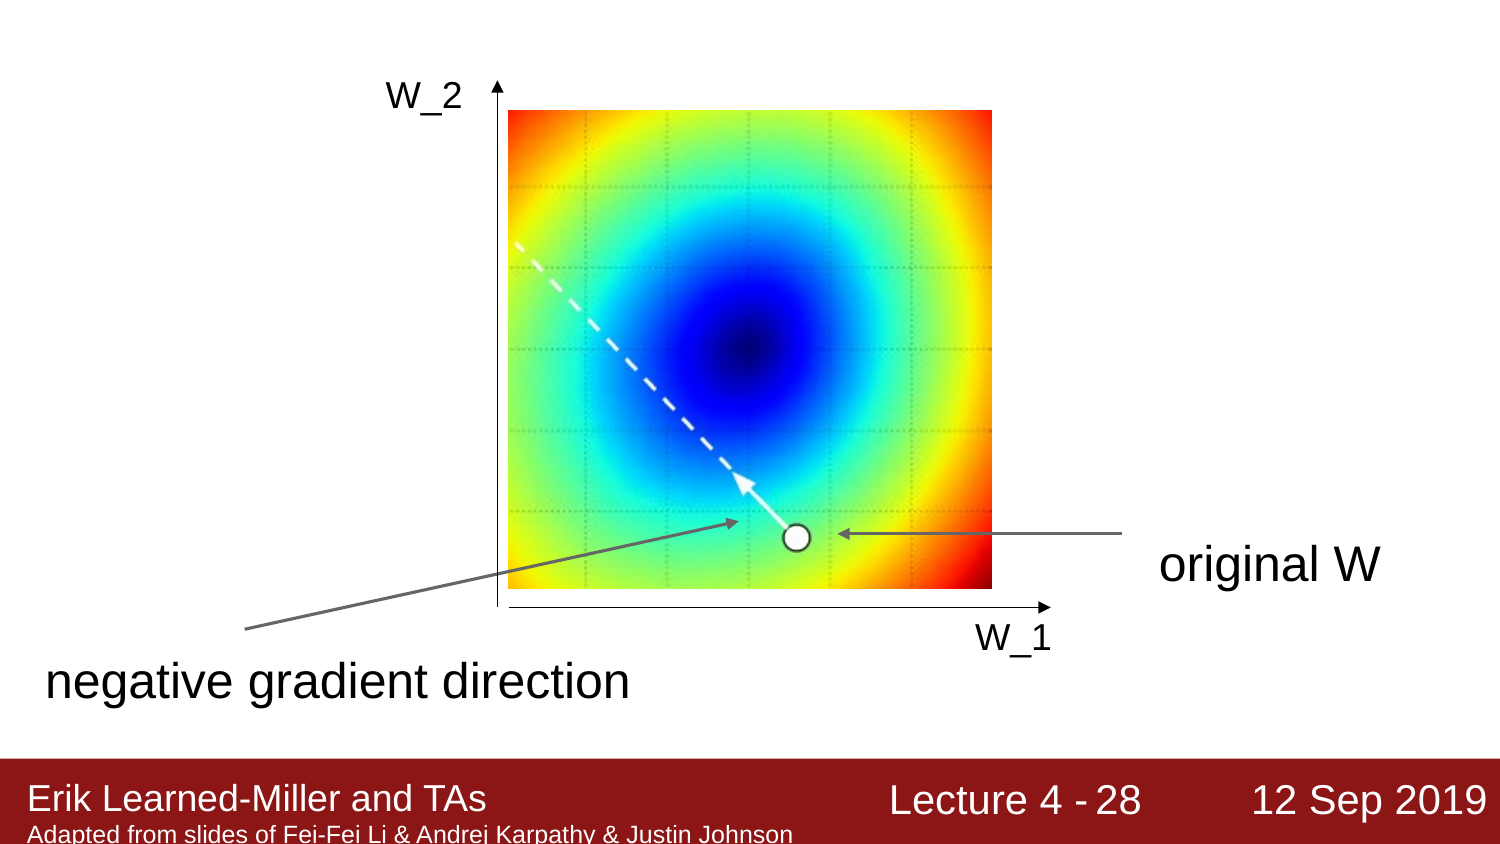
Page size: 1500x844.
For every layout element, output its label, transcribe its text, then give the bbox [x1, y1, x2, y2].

slide_number ‹#› [1066, 765, 1157, 831]
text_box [244, 520, 740, 630]
text_box W_1 [960, 597, 1114, 648]
text_box original W [1144, 516, 1456, 581]
picture [508, 110, 992, 590]
text_box W_2 [370, 55, 525, 106]
text_box negative gradient direction [30, 634, 846, 699]
